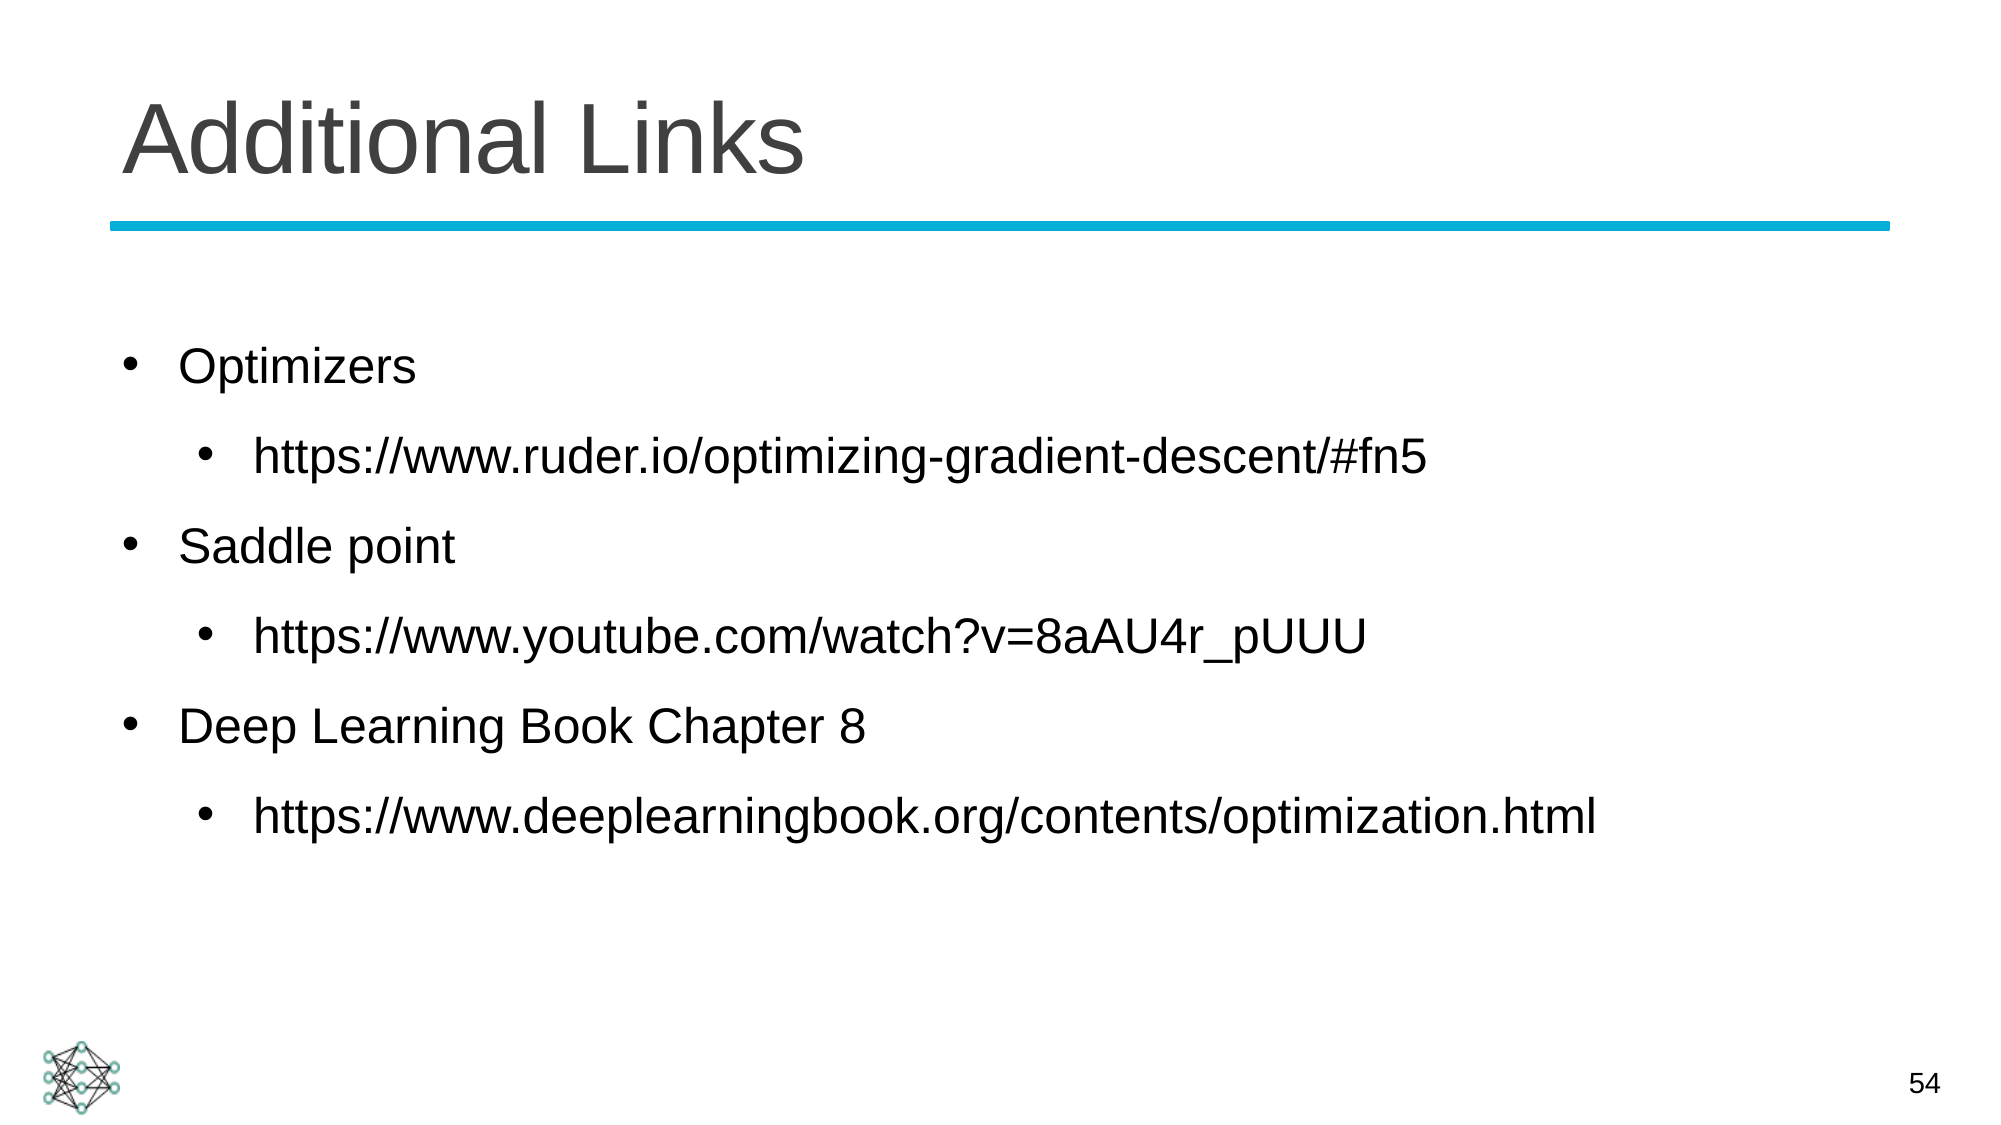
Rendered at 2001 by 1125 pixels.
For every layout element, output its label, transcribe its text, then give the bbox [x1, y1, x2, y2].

slide_number 54 [1740, 1052, 1957, 1113]
picture [43, 1041, 120, 1116]
text_box Optimizers https://www.ruder.io/optimizing-gradient-descent/#fn5 Saddle point https://www.youtube.com/watch?v=8aAU4r_pUUU Deep Learning Book Chapter 8 https://www.deeplearningbook.org/contents/optimization.html [107, 296, 1899, 851]
title Additional Links [107, 58, 1899, 228]
